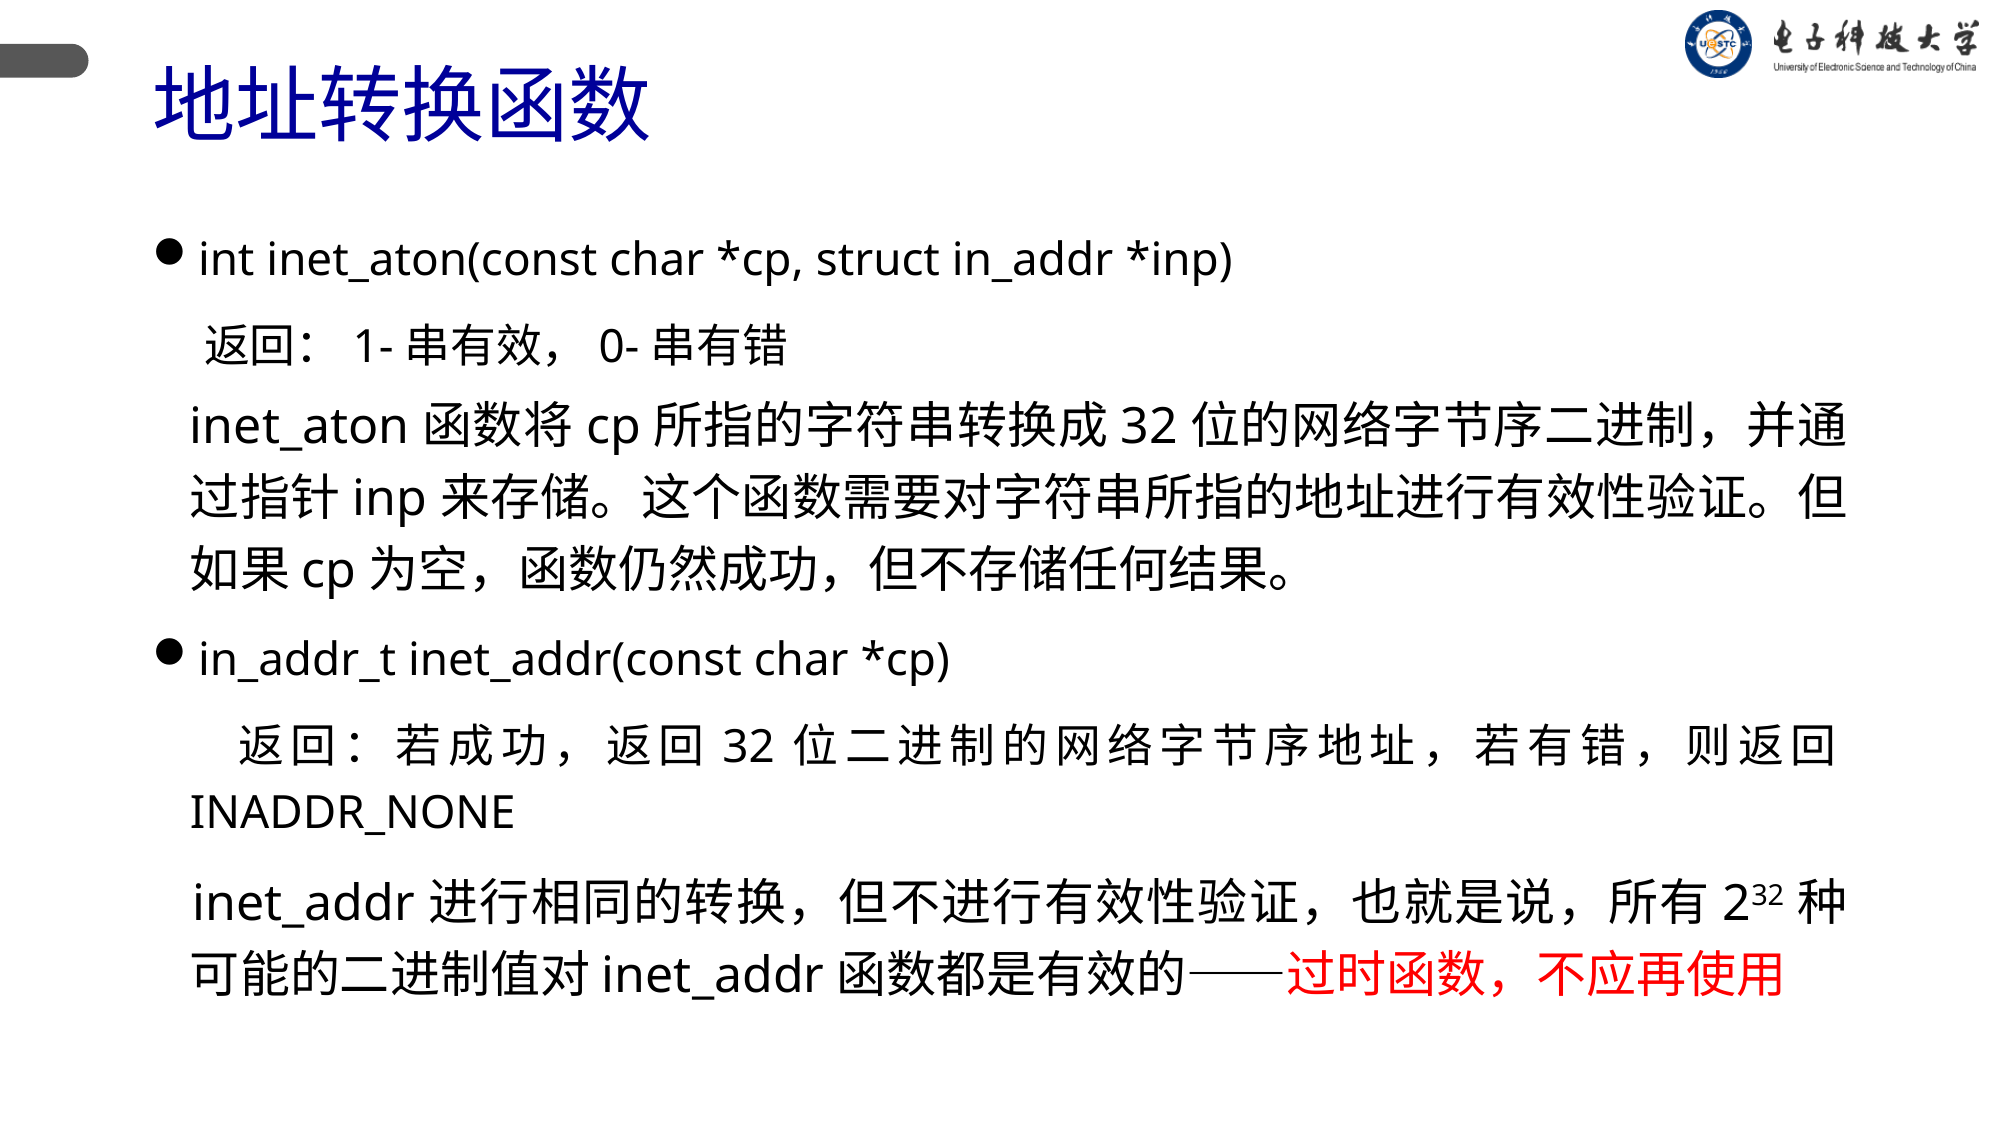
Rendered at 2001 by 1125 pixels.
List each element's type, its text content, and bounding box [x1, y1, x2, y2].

title 地址转换函数 [137, 43, 1686, 174]
picture [1685, 10, 1979, 78]
list int inet_aton(const char *cp, struct in_addr *inp) 返回：1-串有效，0-串有错 inet_aton函数将cp所指的字符串转换成32位的网络字节序二进制，并通过指针inp来存储。这个函数需要对字符串所指的地址进行有效性验证。但如果cp为空，函数仍然成功，但不存储任何结果。 in_addr_t inet_addr(const char *cp) 返回：若成功，返回32位二进制的网络字节序地址，若有错，则返回INADDR_NONE inet_addr进行相同的转换，但不进行有效性验证，也就是说，所有232种可能的二进制值对inet_addr函数都是有效的——过时函数，不应再使用 [137, 211, 1863, 1097]
